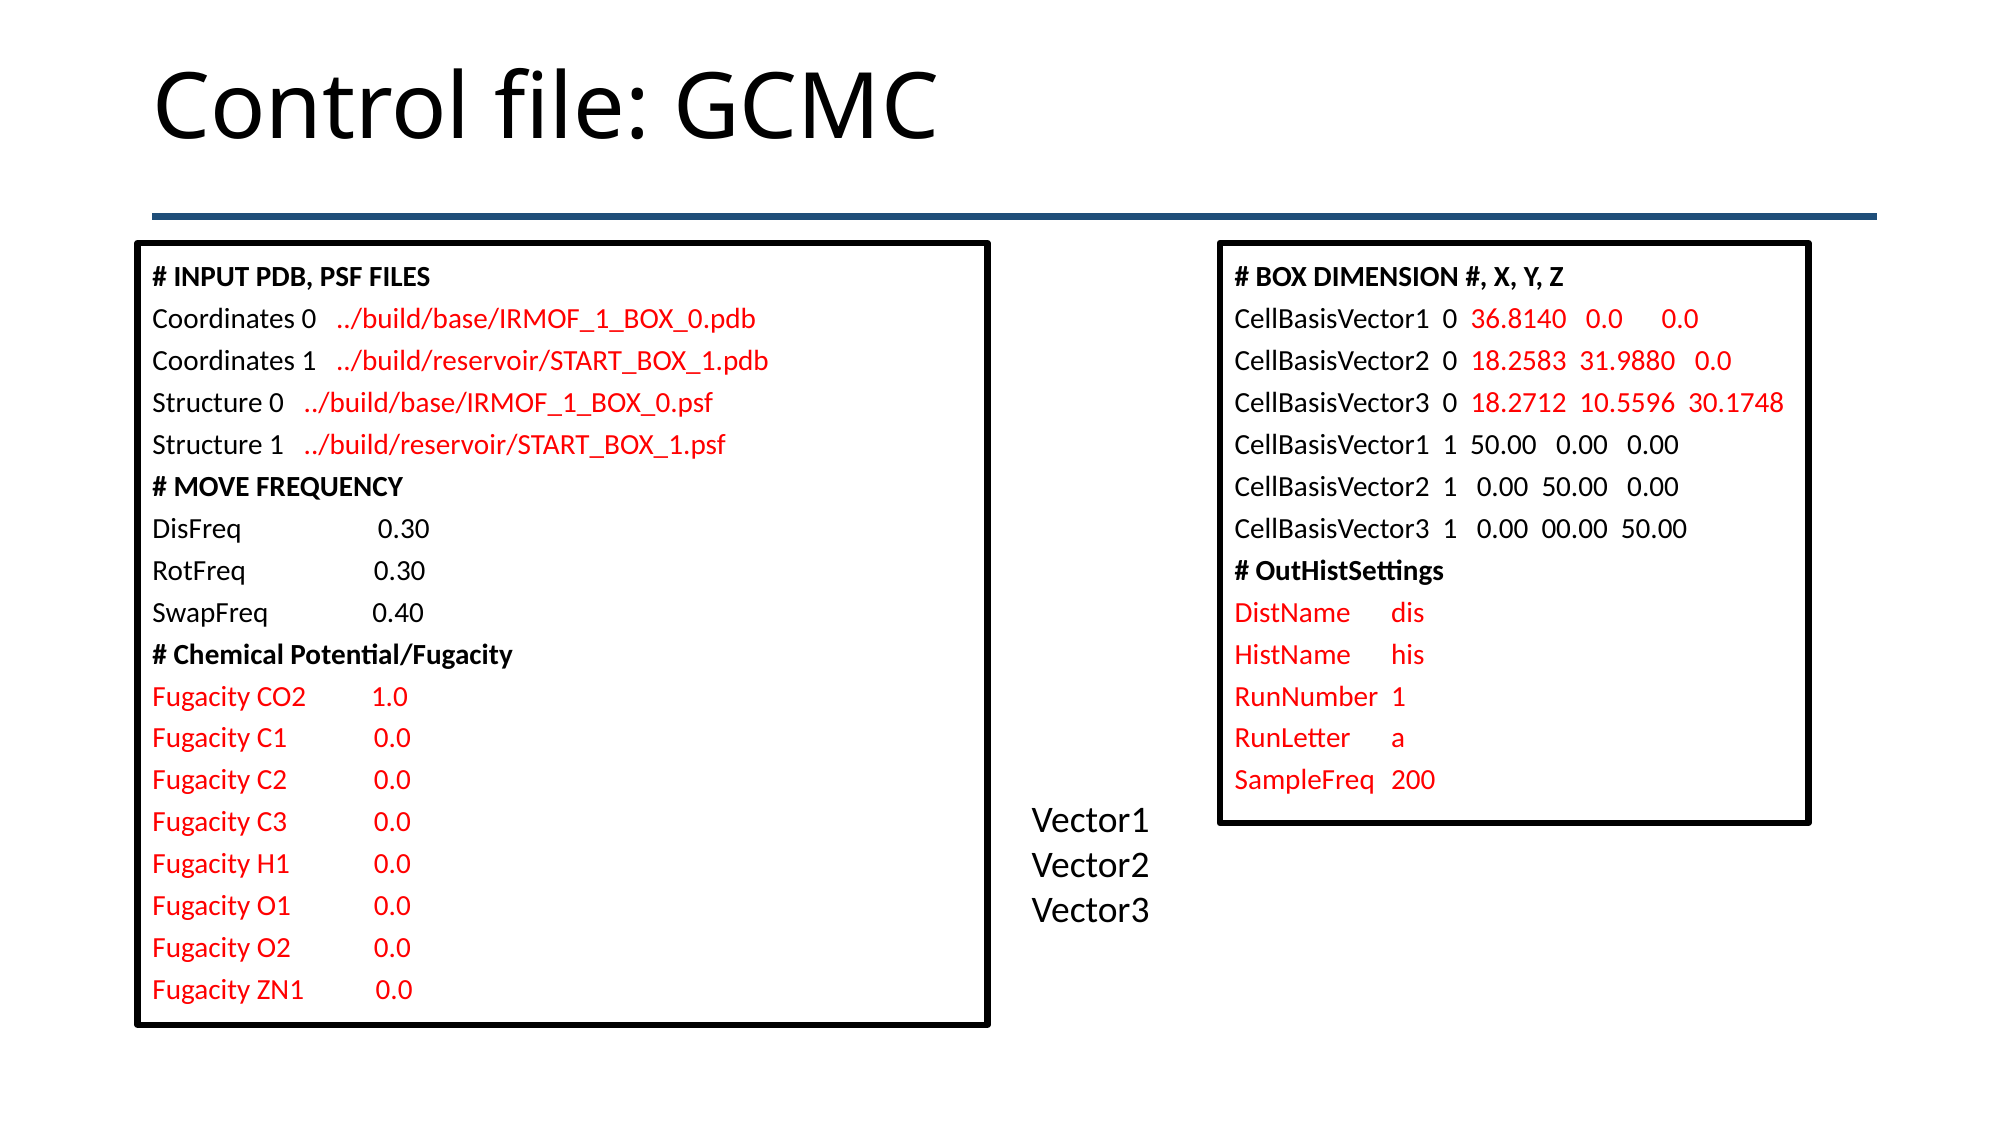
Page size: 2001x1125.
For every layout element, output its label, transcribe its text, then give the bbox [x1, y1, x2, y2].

title Control file: GCMC [137, 0, 1863, 218]
list # INPUT PDB, PSF FILES Coordinates 0 ../build/base/IRMOF_1_BOX_0.pdb Coordinates 1 ../build/reservoir/START_BOX_1.pdb Structure 0 ../build/base/IRMOF_1_BOX_0.psf Structure 1 ../build/reservoir/START_BOX_1.psf # MOVE FREQUENCY DisFreq 0.30 RotFreq 0.30 SwapFreq 0.40 # Chemical Potential/Fugacity Fugacity CO2 1.0 Fugacity C1 0.0 Fugacity C2 0.0 Fugacity C3 0.0 Fugacity H1 0.0 Fugacity O1 0.0 Fugacity O2 0.0 Fugacity ZN1 0.0 [137, 243, 988, 1025]
list # BOX DIMENSION #, X, Y, Z CellBasisVector1 0 36.8140 0.0 0.0 CellBasisVector2 0 18.2583 31.9880 0.0 CellBasisVector3 0 18.2712 10.5596 30.1748 CellBasisVector1 1 50.00 0.00 0.00 CellBasisVector2 1 0.00 50.00 0.00 CellBasisVector3 1 0.00 00.00 50.00 # OutHistSettings DistName dis HistName his RunNumber 1 RunLetter a SampleFreq 200 [1219, 243, 1809, 823]
